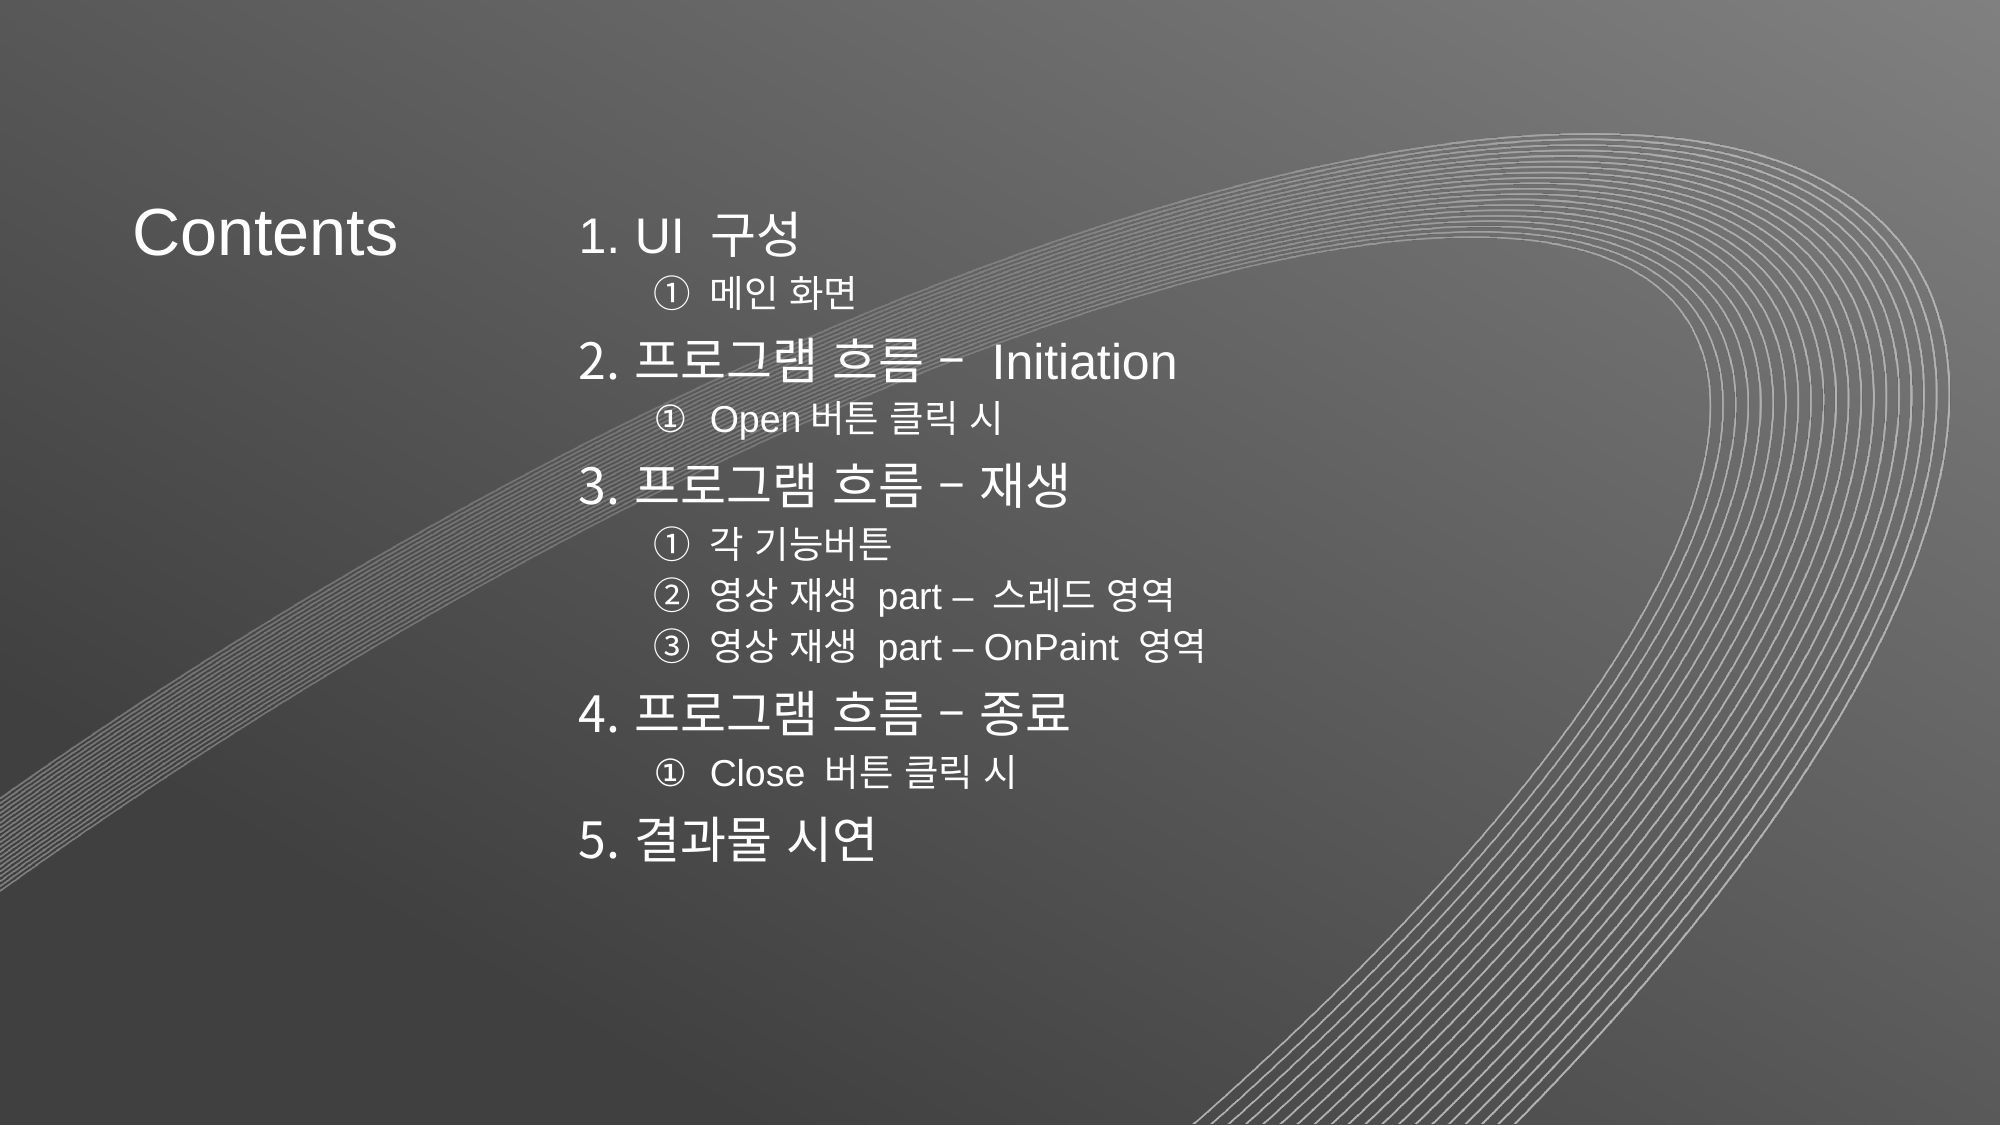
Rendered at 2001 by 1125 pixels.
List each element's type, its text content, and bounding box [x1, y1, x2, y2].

list UI 구성 메인 화면 프로그램 흐름 – Initiation Open버튼 클릭 시 프로그램 흐름 – 재생 각 기능버튼 영상 재생 part – 스레드 영역 영상 재생 part – OnPaint 영역 프로그램 흐름 – 종료 Close 버튼 클릭 시 결과물 시연 [578, 210, 1936, 1046]
picture [0, 0, 2000, 1124]
